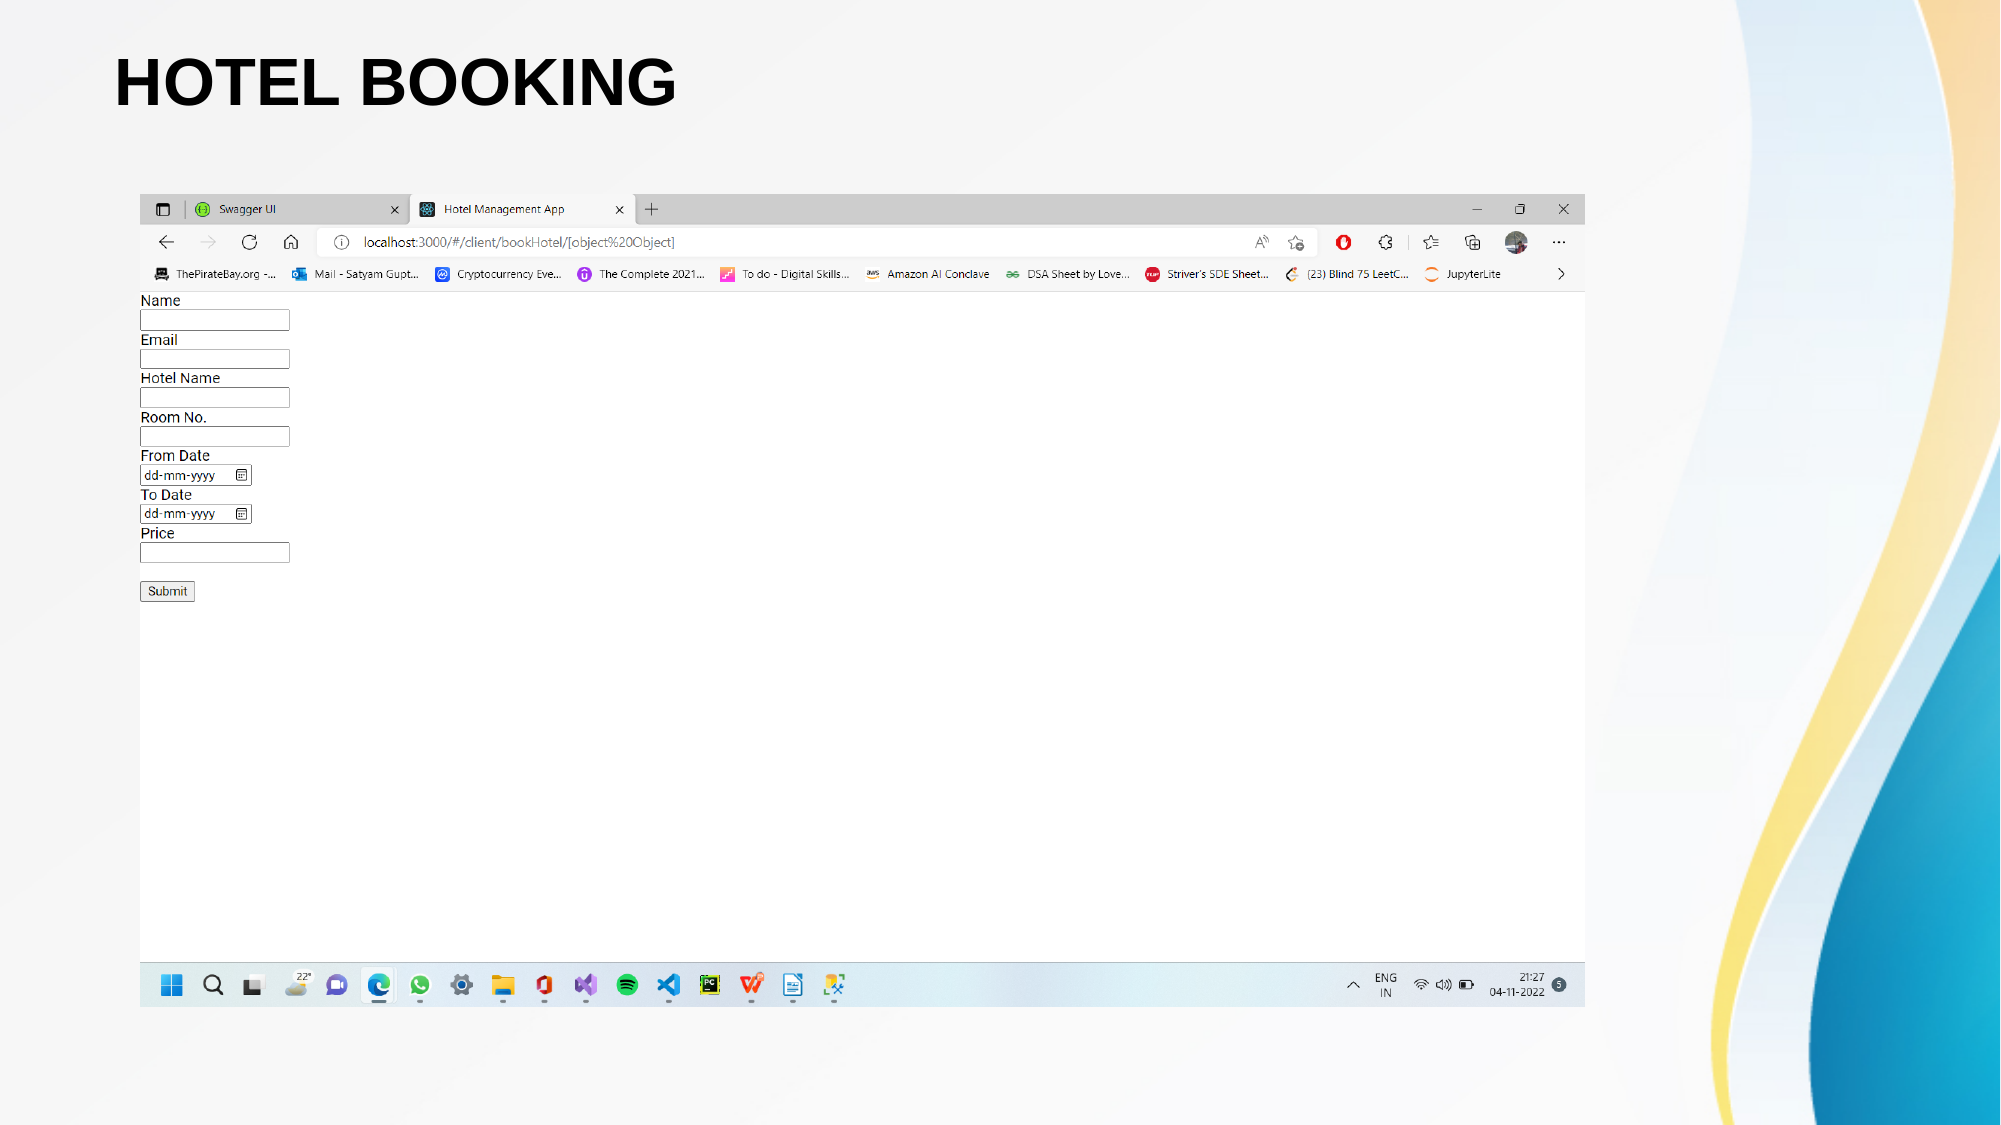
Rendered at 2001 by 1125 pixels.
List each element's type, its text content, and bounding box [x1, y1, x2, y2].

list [139, 194, 1585, 1007]
title HOTEL BOOKING [99, 30, 1901, 127]
picture [0, 0, 2001, 1125]
